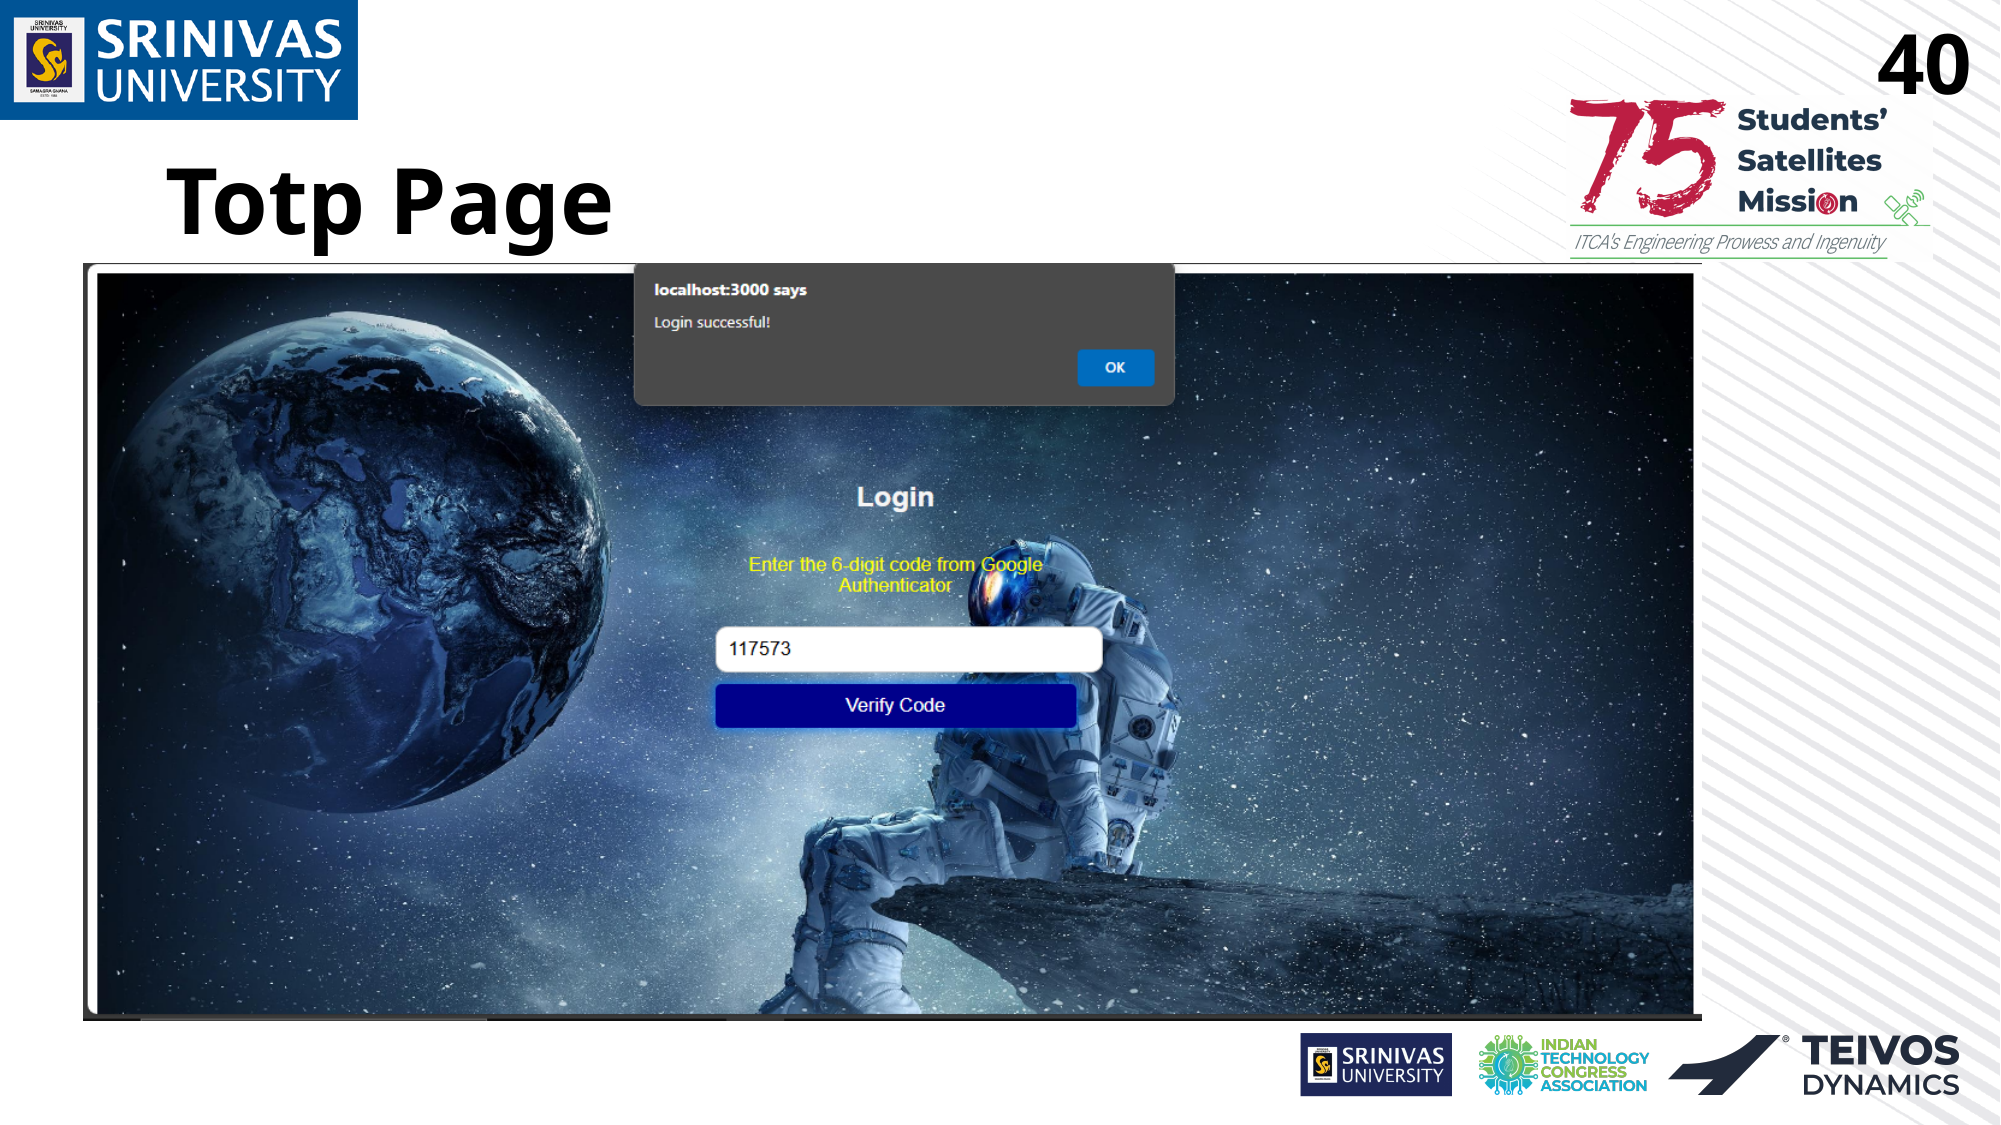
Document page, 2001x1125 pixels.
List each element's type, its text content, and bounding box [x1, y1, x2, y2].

picture [82, 0, 2000, 1125]
text_box Totp Page [150, 80, 630, 261]
picture [0, 0, 358, 121]
